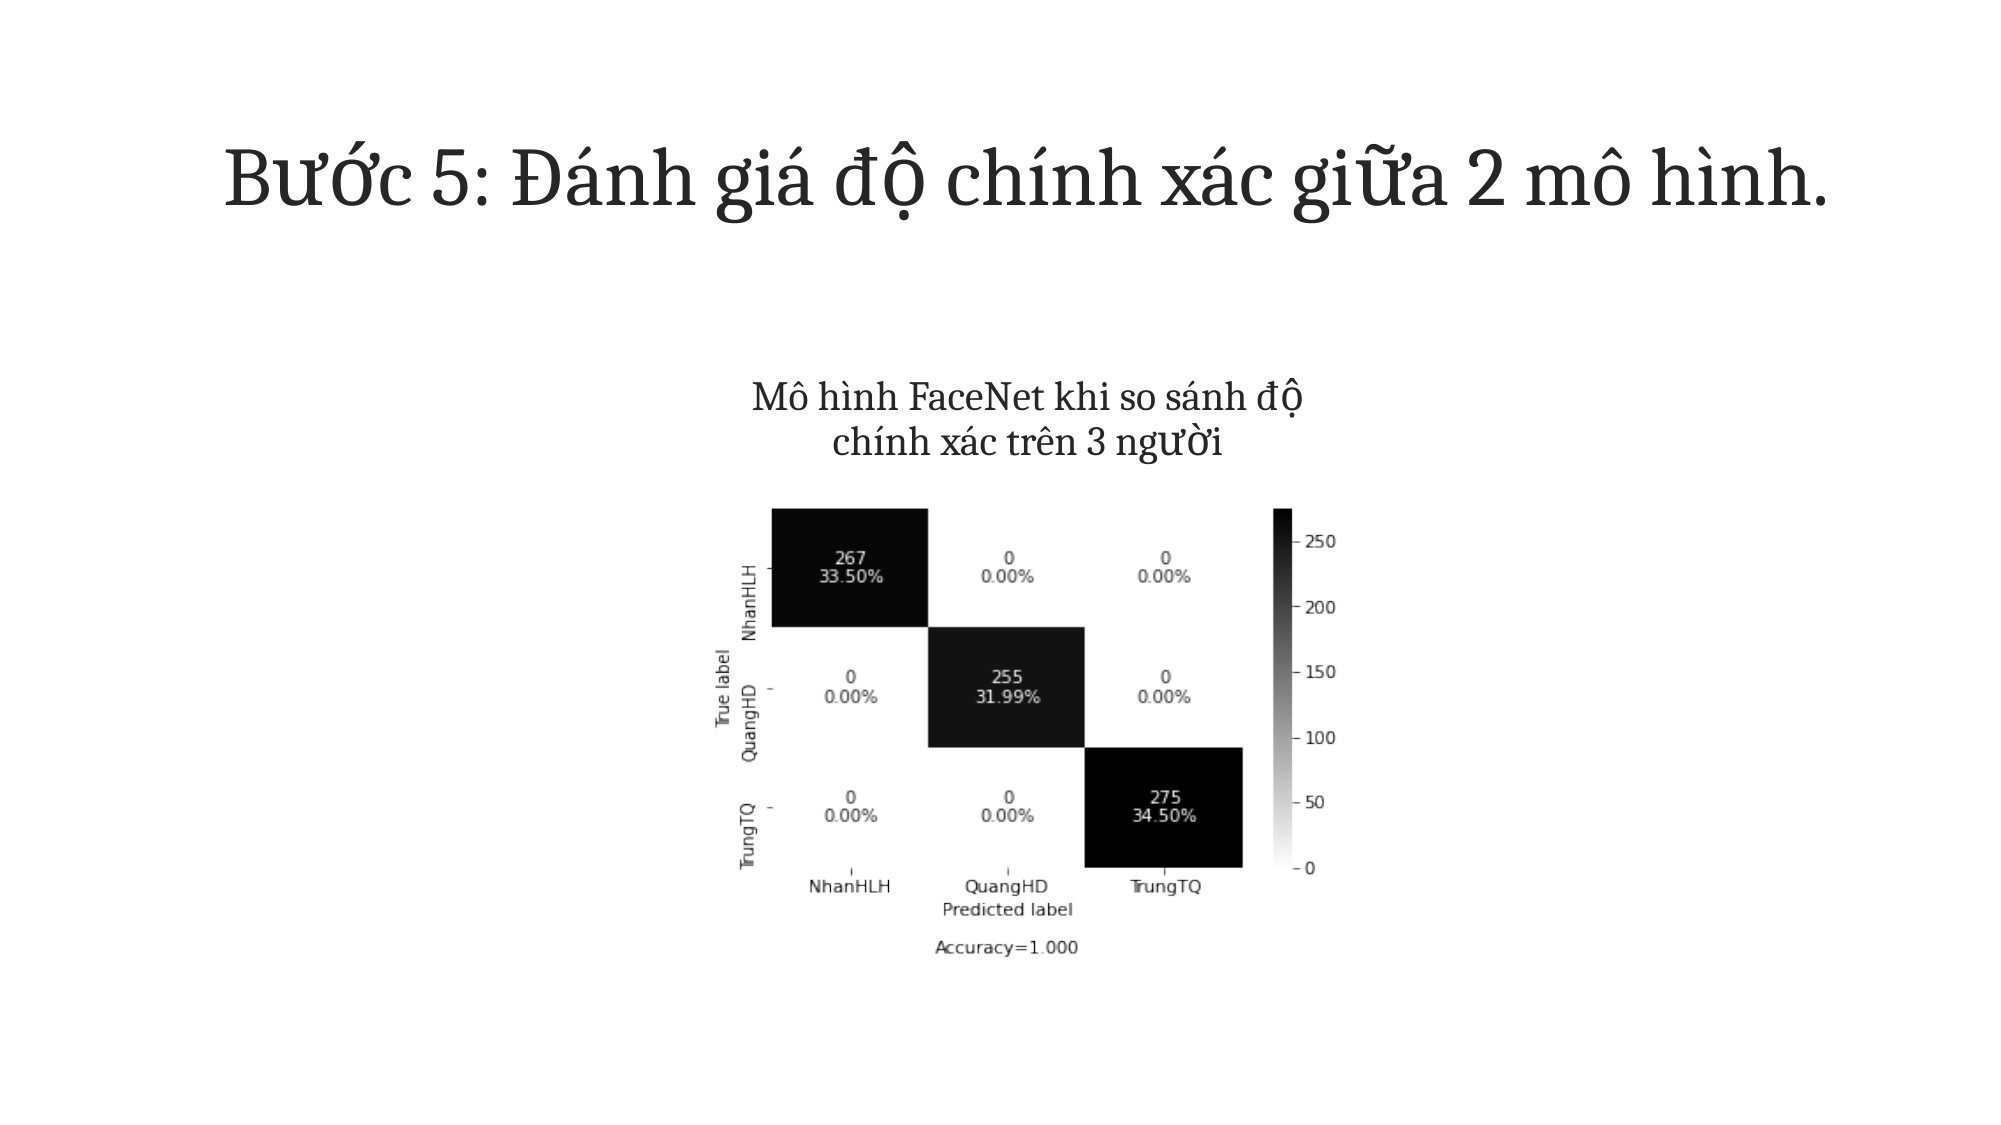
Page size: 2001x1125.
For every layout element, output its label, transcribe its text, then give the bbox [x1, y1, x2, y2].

text_box Bước 5: Đánh giá độ chính xác giữa 2 mô hình. [78, 80, 1977, 278]
list Mô hình FaceNet khi so sánh độ chính xác trên 3 người [734, 367, 1321, 473]
picture [705, 497, 1349, 970]
